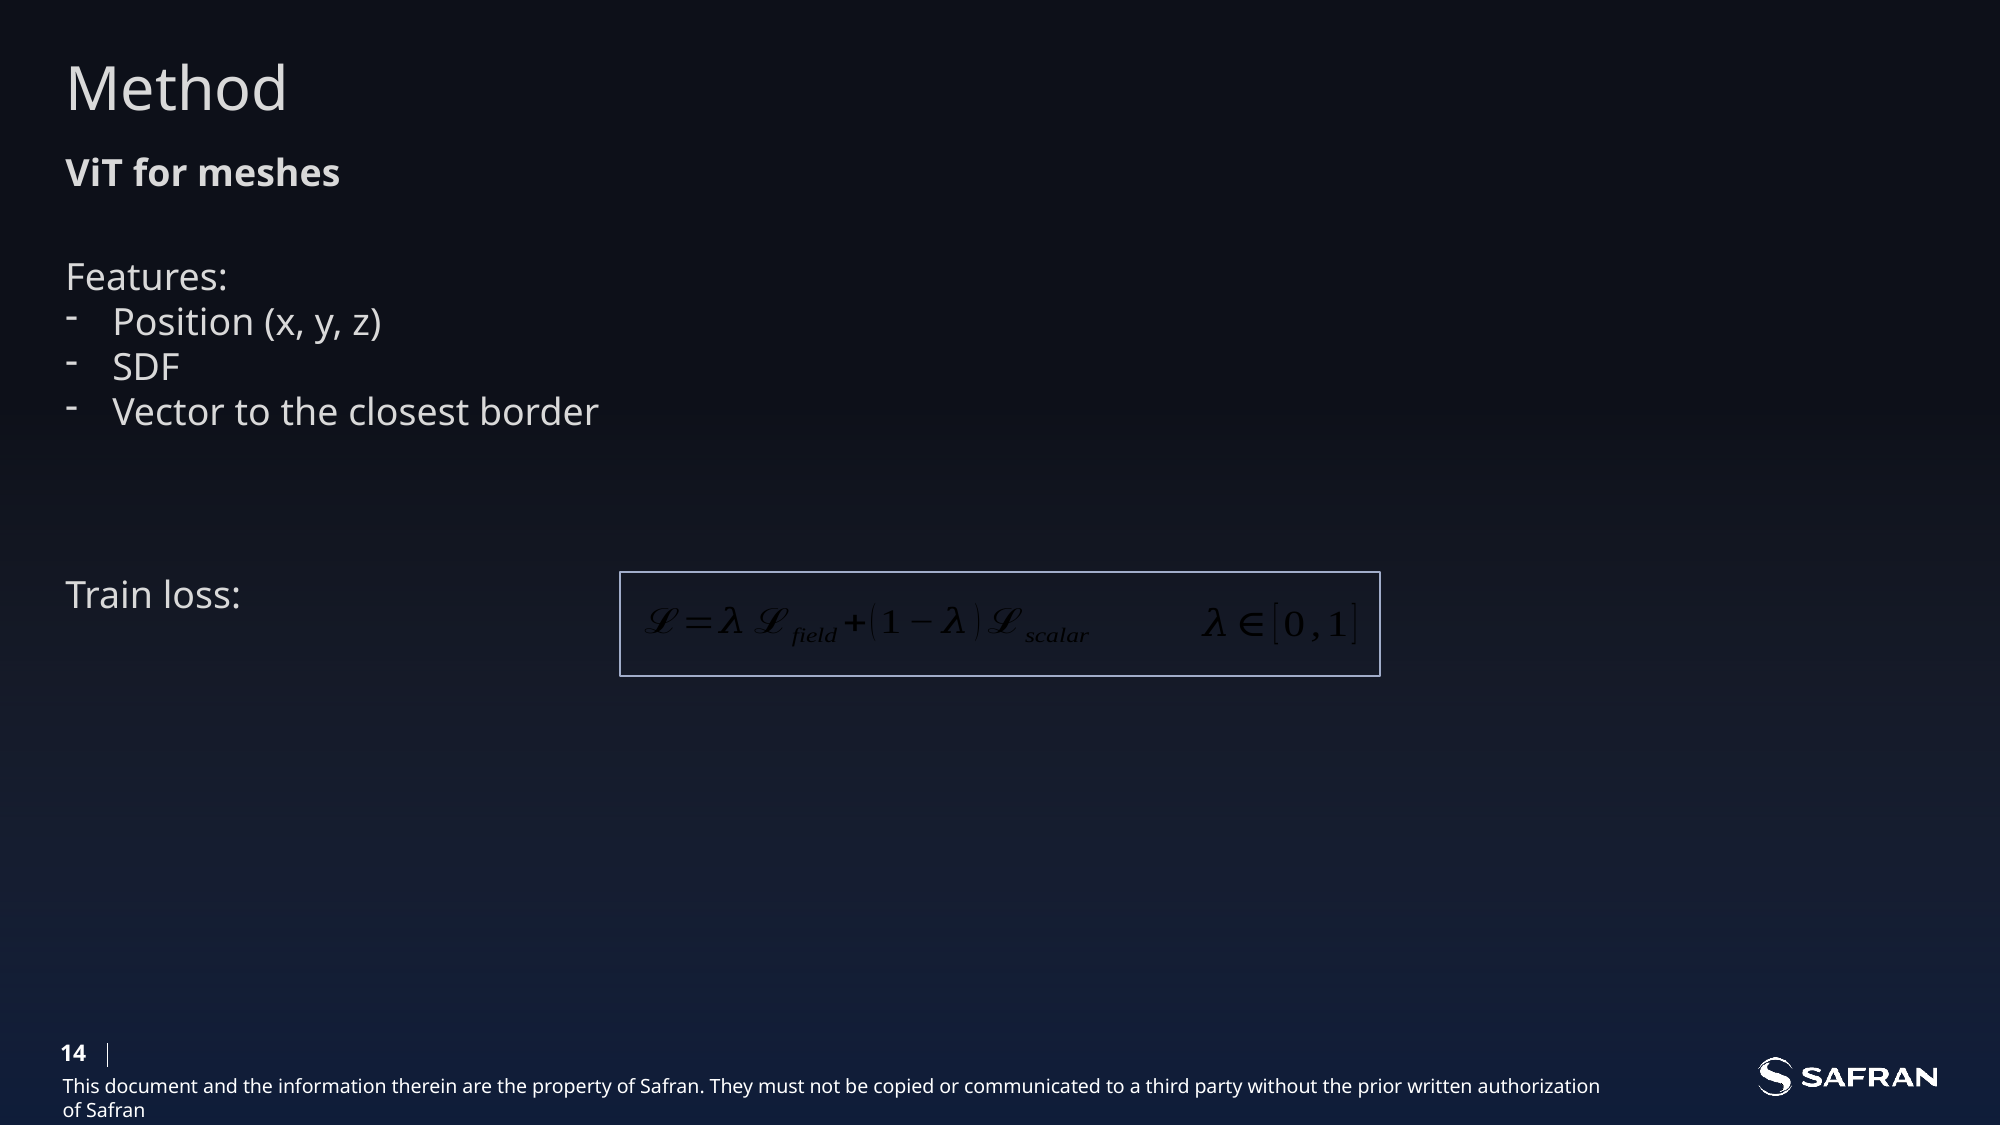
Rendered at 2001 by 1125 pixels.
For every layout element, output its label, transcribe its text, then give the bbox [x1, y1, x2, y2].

text_box ViT for meshes [50, 157, 1405, 202]
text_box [619, 571, 1381, 677]
slide_number 14 [28, 1032, 102, 1076]
text_box Method [50, 42, 1937, 140]
text_box Train loss: [50, 563, 313, 624]
text_box Features: Position (x, y, z) SDF Vector to the closest border [50, 246, 1405, 441]
